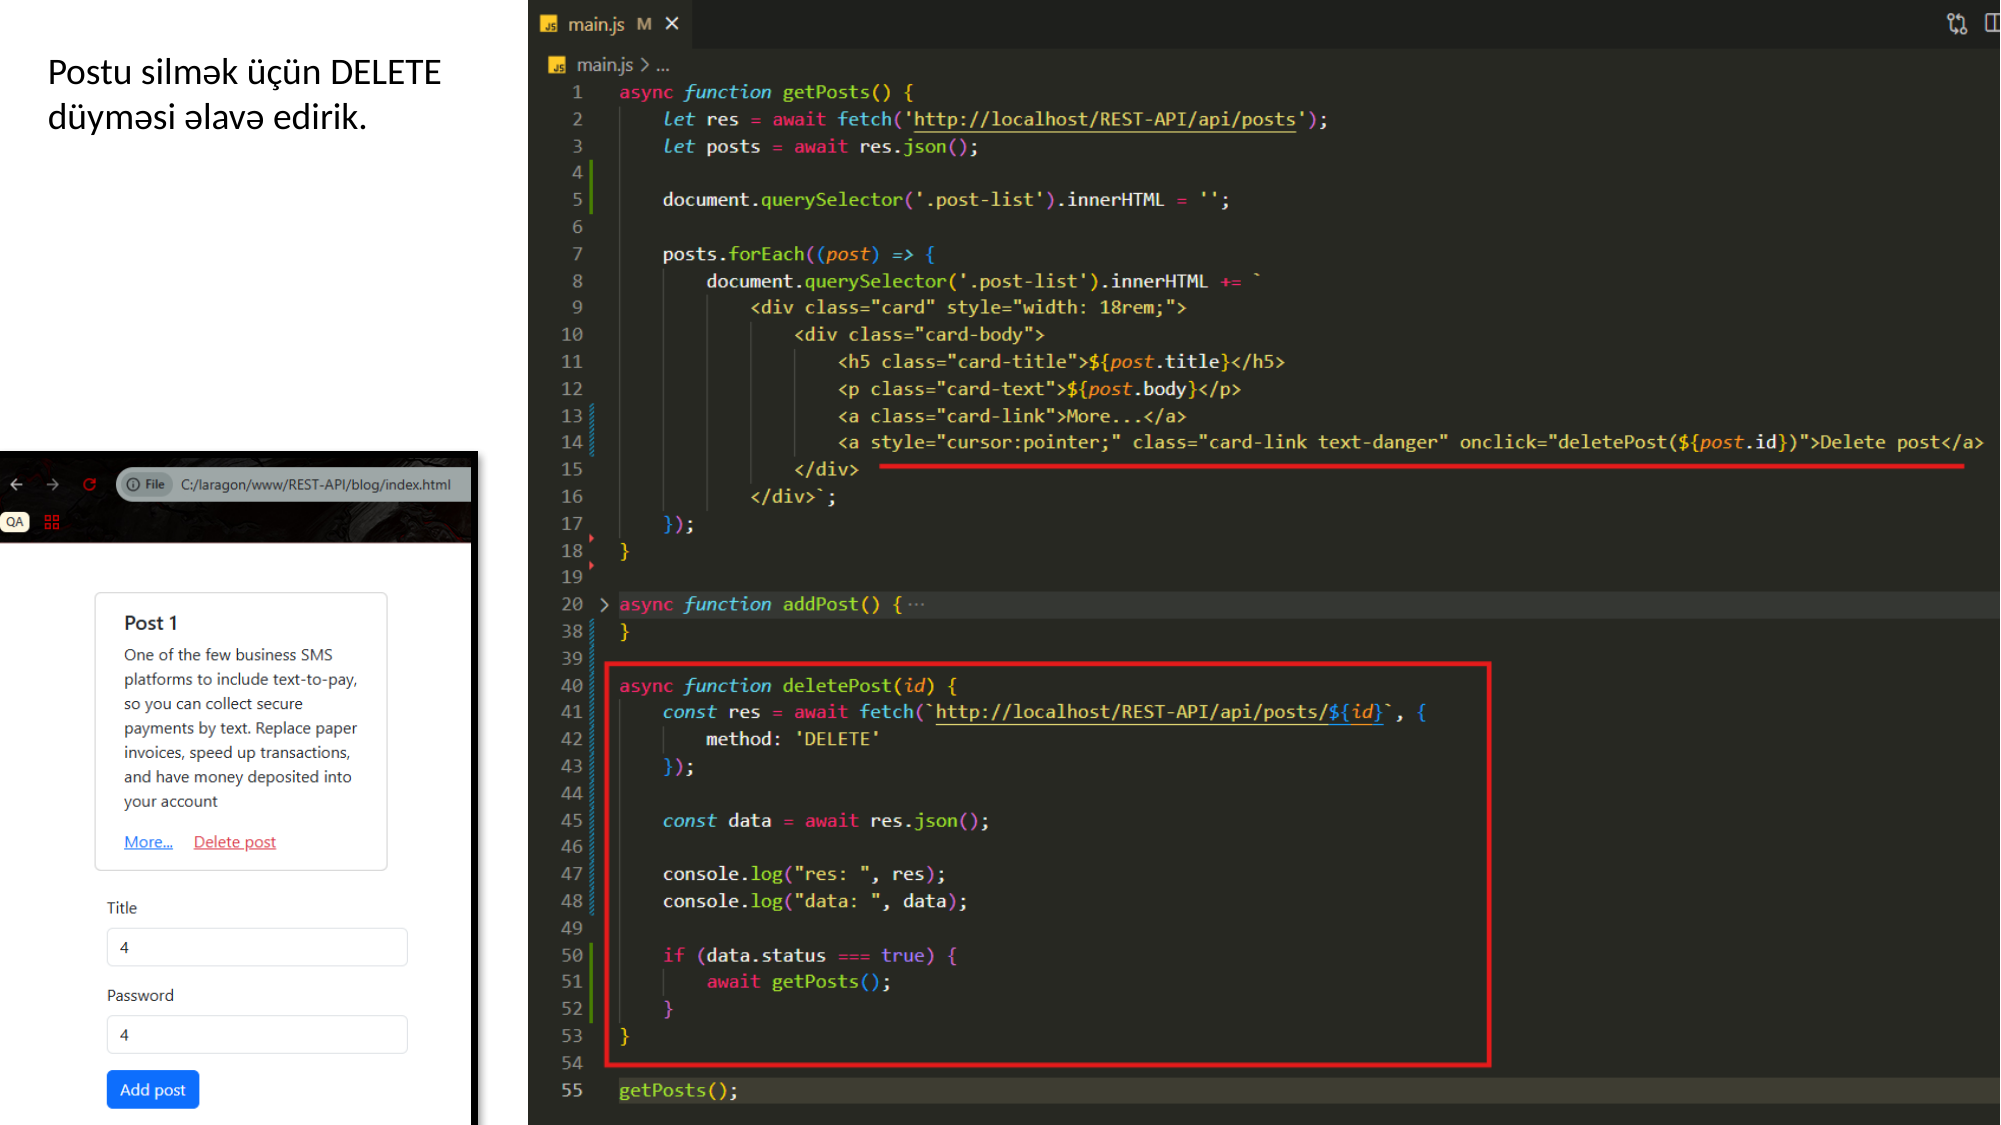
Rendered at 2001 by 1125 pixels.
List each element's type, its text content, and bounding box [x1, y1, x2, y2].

picture [528, 0, 2000, 1125]
picture [0, 457, 472, 1125]
text_box Postu silmək üçün DELETE düyməsi əlavə edirik. [33, 40, 528, 145]
